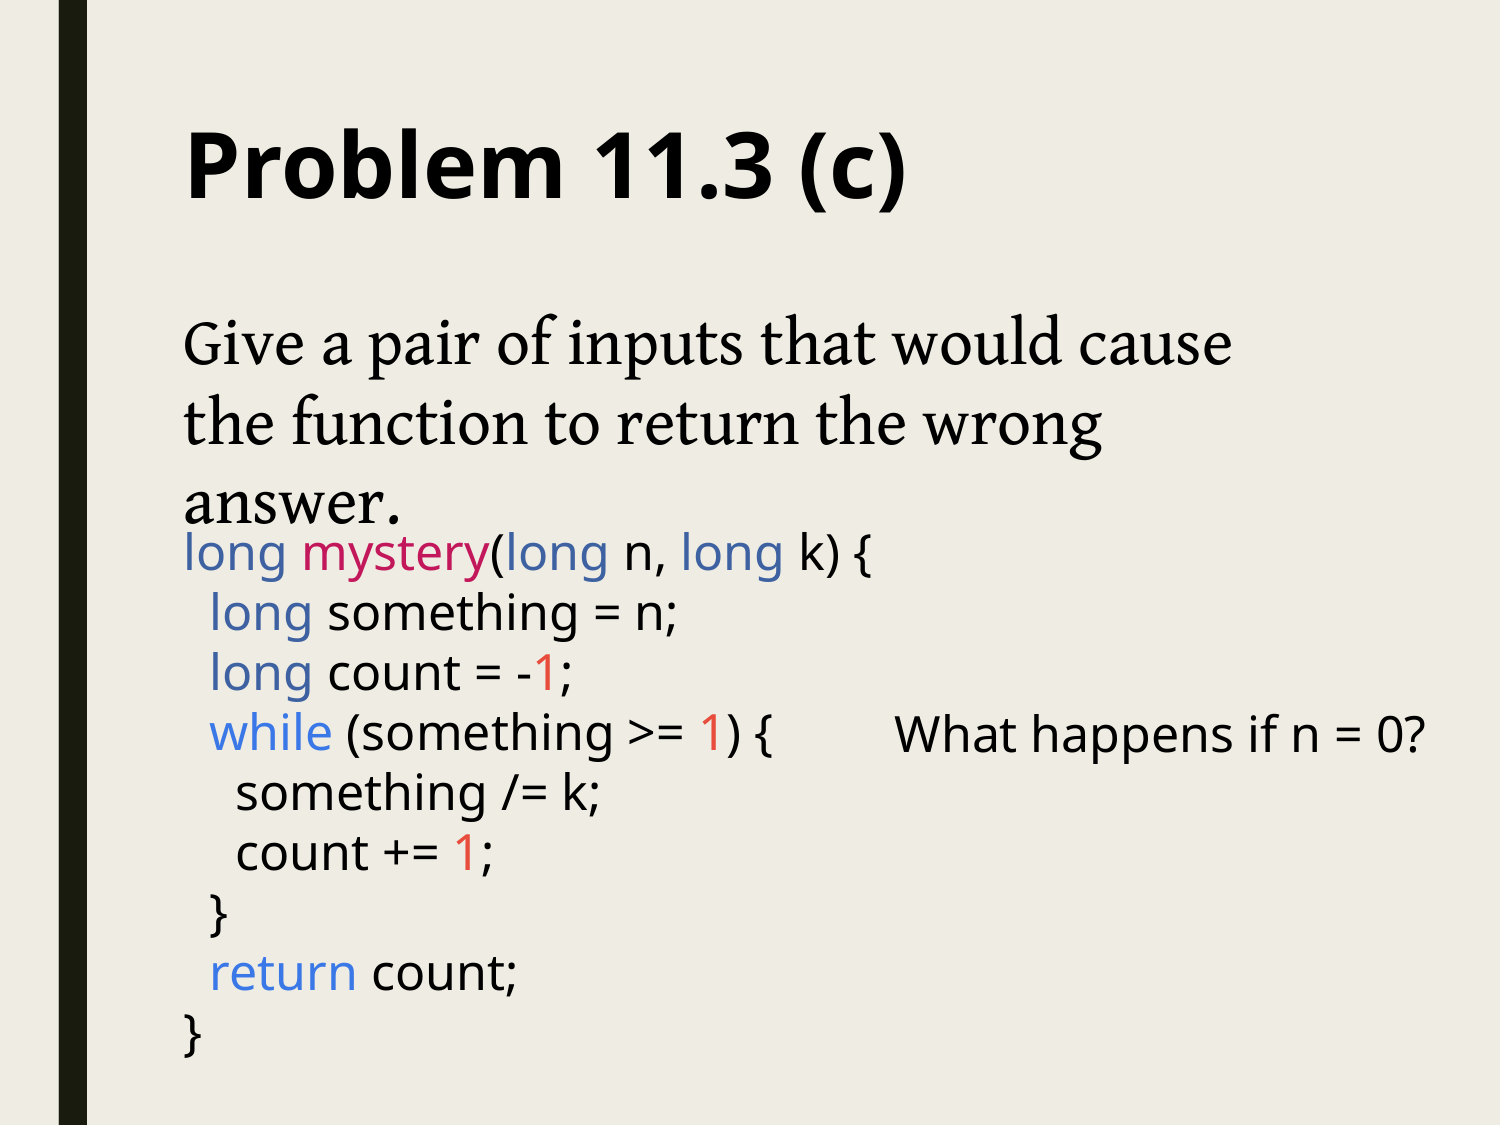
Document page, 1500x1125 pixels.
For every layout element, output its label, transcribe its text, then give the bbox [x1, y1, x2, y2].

text_box What happens if n = 0? [879, 695, 1464, 770]
text_box long mystery(long n, long k) { long something = n; long count = -1; while (something >= 1) { something /= k; count += 1; } return count; } [168, 513, 1070, 1068]
text_box Give a pair of inputs that would cause the function to return the wrong answer. [168, 290, 1351, 545]
title Problem 11.3 (c) [168, 112, 1351, 290]
